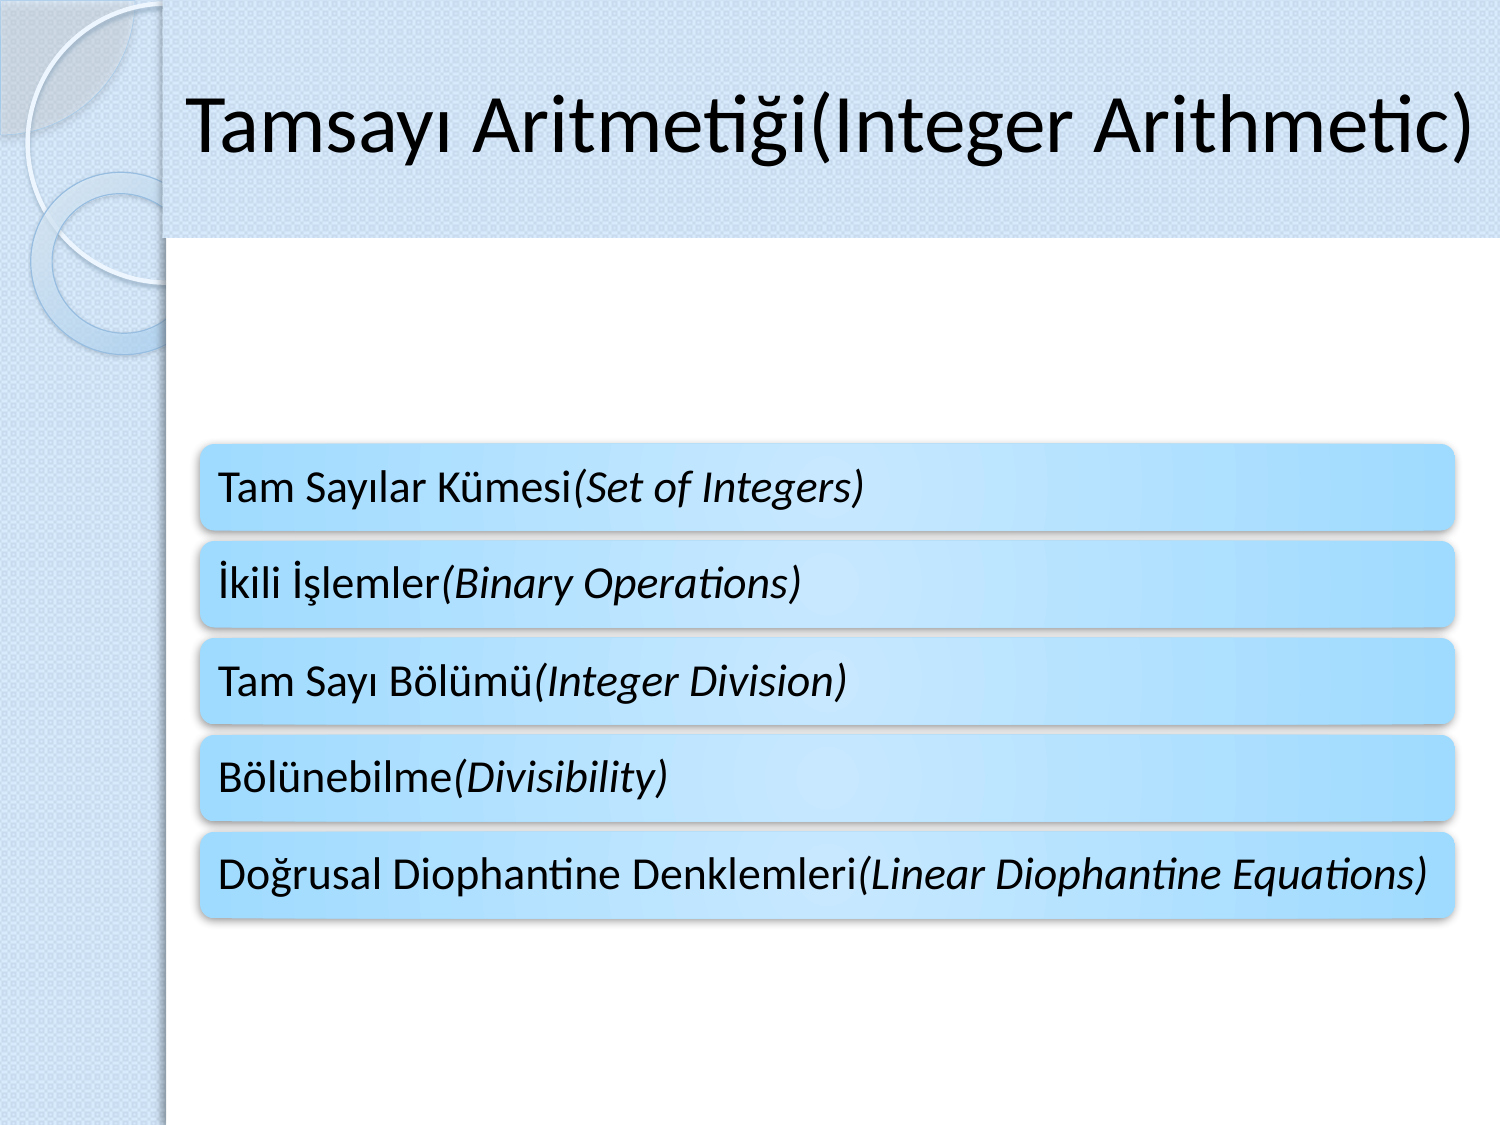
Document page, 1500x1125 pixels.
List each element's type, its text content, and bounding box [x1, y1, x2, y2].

title Tamsayı Aritmetiği(Integer Arithmetic) [162, 0, 1500, 238]
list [199, 287, 1456, 1076]
